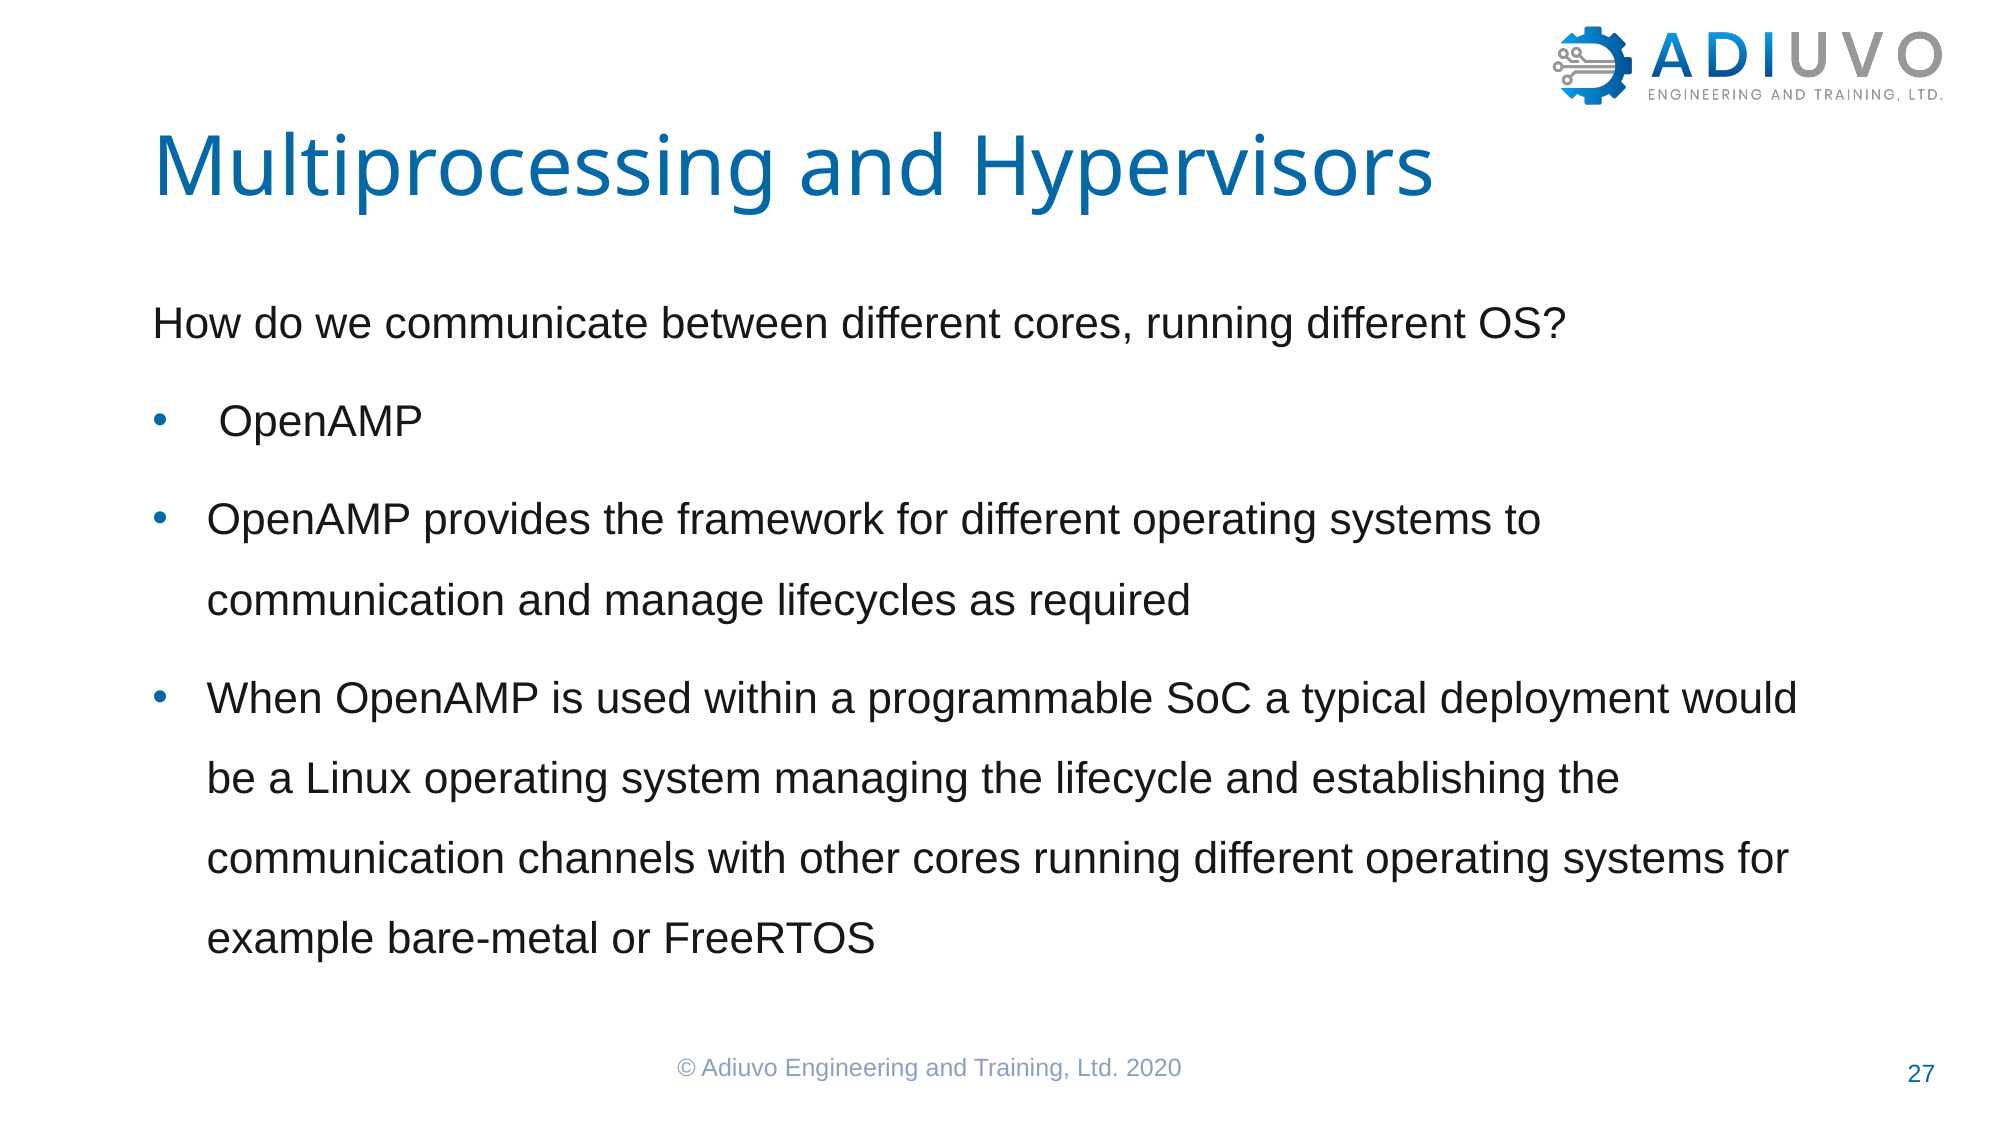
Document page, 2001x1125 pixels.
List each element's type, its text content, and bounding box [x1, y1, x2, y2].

footer © Adiuvo Engineering and Training, Ltd. 2020 [662, 1036, 1338, 1097]
title Multiprocessing and Hypervisors [137, 59, 1863, 259]
picture [1549, 15, 1949, 119]
slide_number 27 [1500, 1042, 1951, 1103]
list How do we communicate between different cores, running different OS? OpenAMP OpenAMP provides the framework for different operating systems to communication and manage lifecycles as required When OpenAMP is used within a programmable SoC a typical deployment would be a Linux operating system managing the lifecycle and establishing the communication channels with other cores running different operating systems for example bare-metal or FreeRTOS [137, 259, 1863, 974]
